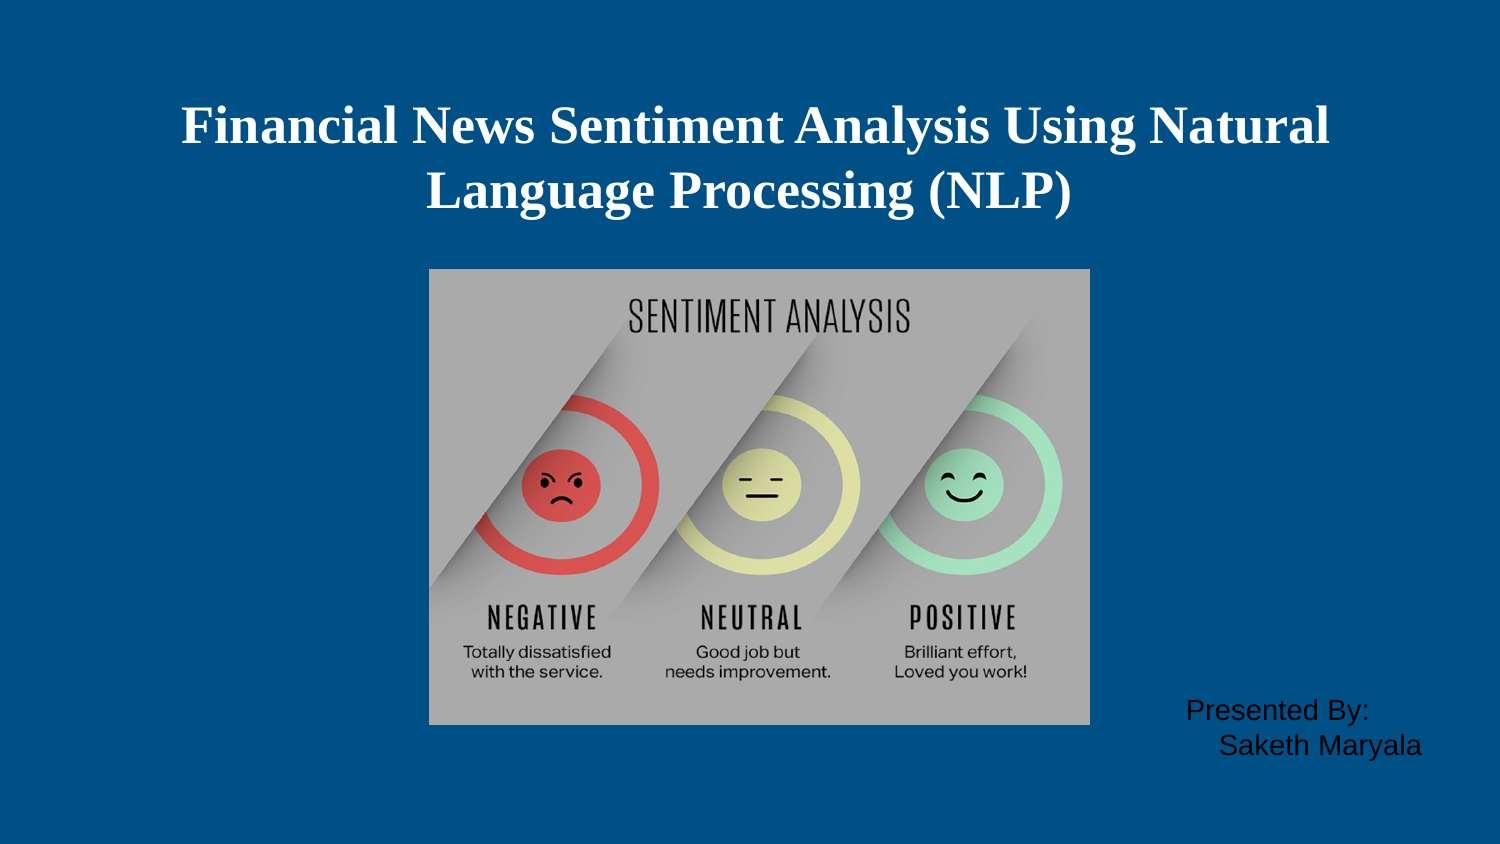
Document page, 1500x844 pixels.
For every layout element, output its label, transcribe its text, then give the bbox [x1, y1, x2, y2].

picture [429, 268, 1090, 725]
title Financial News Sentiment Analysis Using Natural Language Processing (NLP) [92, 74, 1408, 243]
text_box Presented By: Saketh Maryala [1171, 683, 1438, 769]
